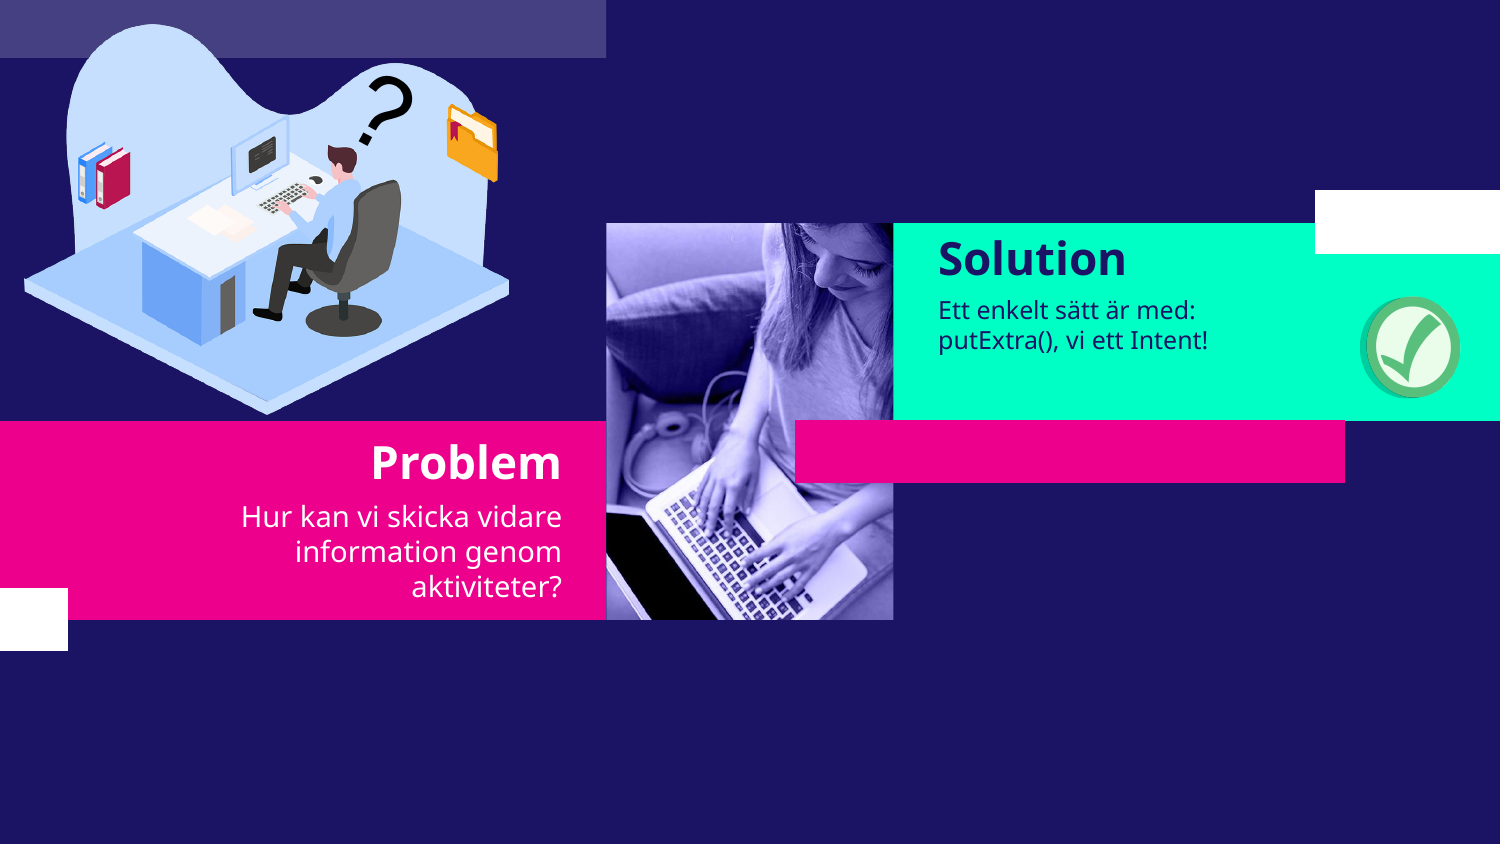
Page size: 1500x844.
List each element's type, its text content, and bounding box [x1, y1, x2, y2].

title Problem [184, 439, 578, 483]
picture [24, 24, 509, 415]
subtitle Hur kan vi skicka vidare information genom aktiviteter? [185, 498, 578, 575]
picture [1358, 294, 1462, 401]
subtitle Ett enkelt sätt är med: putExtra(), vi ett Intent! [923, 294, 1346, 372]
title Solution [923, 235, 1316, 280]
picture [606, 222, 894, 620]
text_box [898, 419, 1346, 483]
